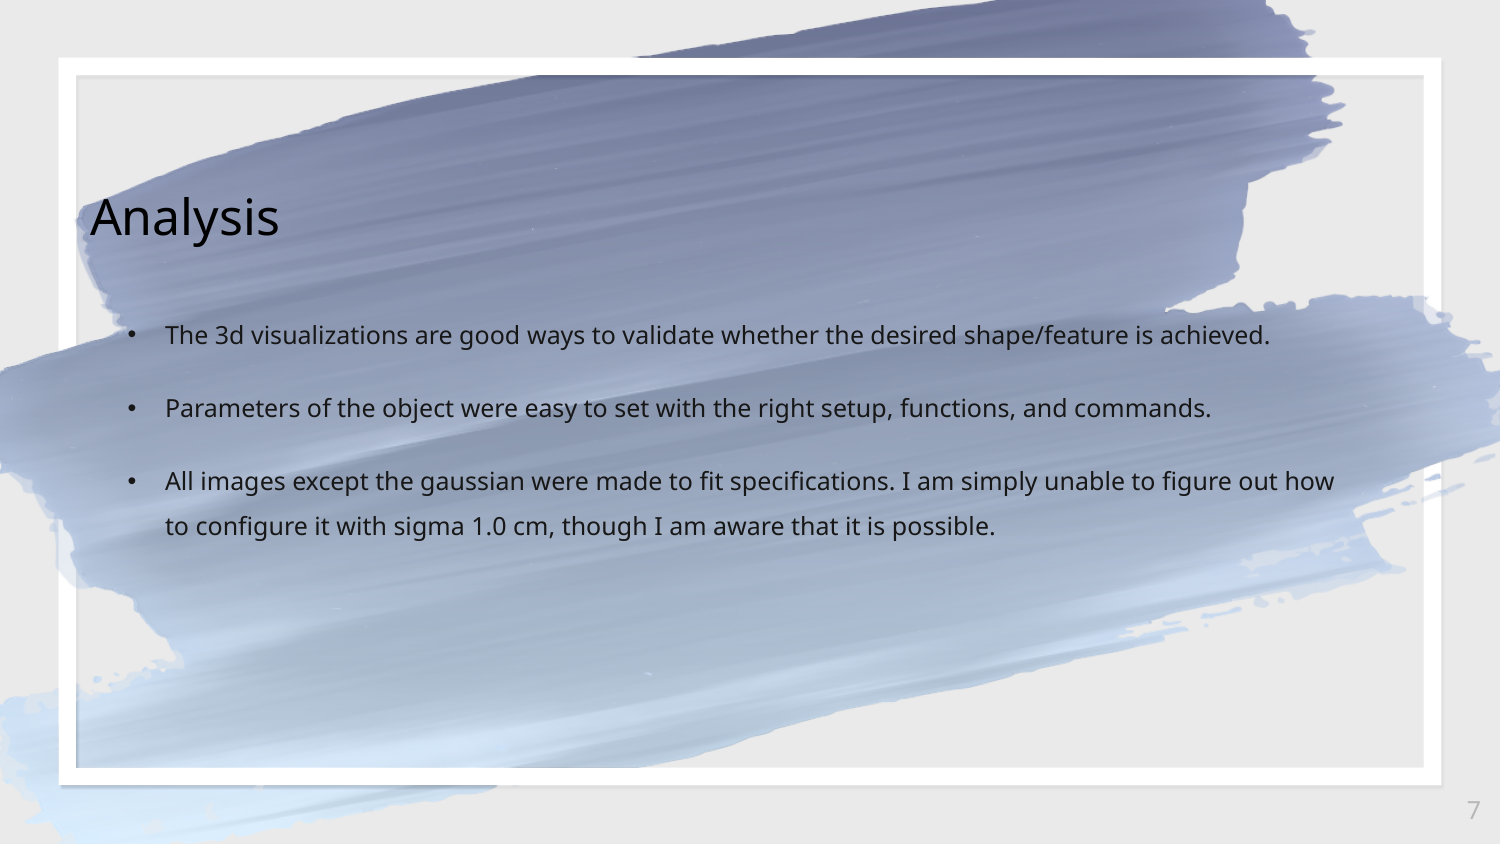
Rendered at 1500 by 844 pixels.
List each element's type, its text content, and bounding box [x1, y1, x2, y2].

picture [0, 0, 1500, 844]
slide_number 7 [1391, 779, 1482, 844]
list The 3d visualizations are good ways to validate whether the desired shape/feature is achieved. Parameters of the object were easy to set with the right setup, functions, and commands. All images except the gaussian were made to fit specifications. I am simply unable to figure out how to configure it with sigma 1.0 cm, though I am aware that it is possible. [90, 174, 1353, 744]
text_box Analysis [90, 127, 420, 174]
